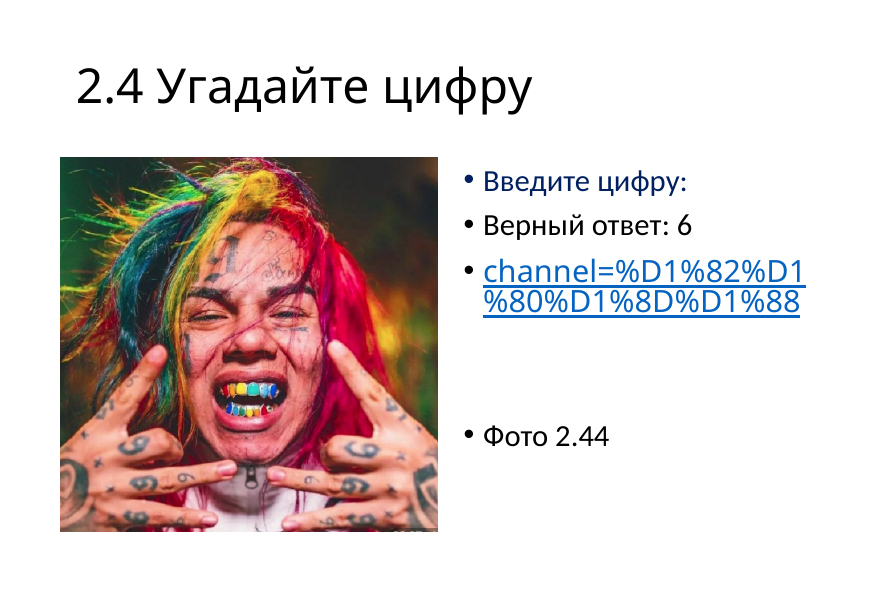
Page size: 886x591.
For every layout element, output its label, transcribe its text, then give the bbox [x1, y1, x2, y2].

title 2.4 Угадайте цифру [60, 31, 825, 146]
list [60, 157, 438, 532]
list Введите цифру: Верный ответ: 6 channel=%D1%82%D1%80%D1%8D%D1%88 Фото 2.44 [448, 157, 826, 532]
